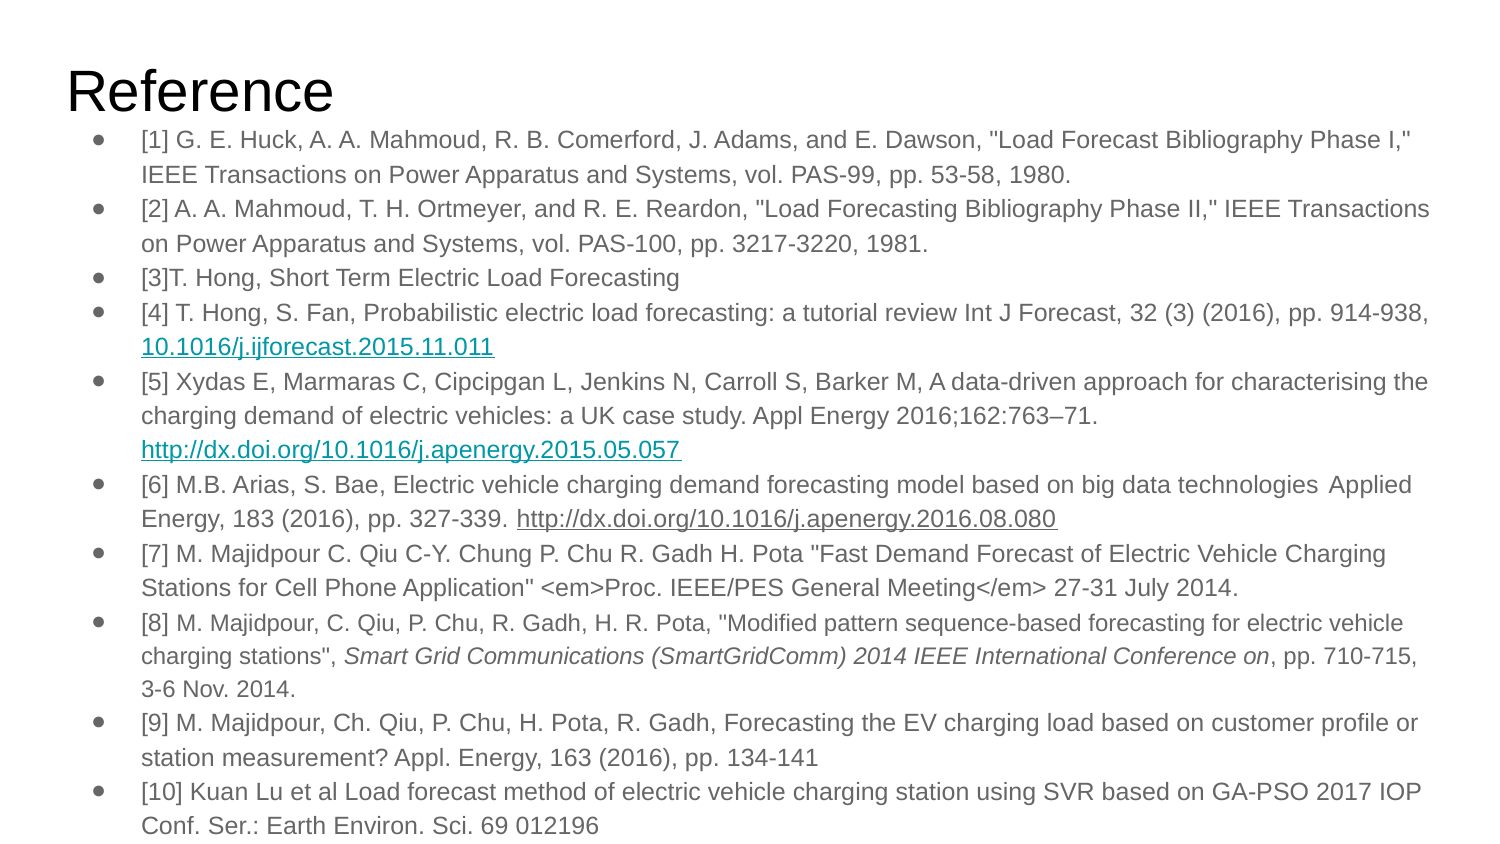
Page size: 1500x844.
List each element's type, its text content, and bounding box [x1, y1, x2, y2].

list [1] G. E. Huck, A. A. Mahmoud, R. B. Comerford, J. Adams, and E. Dawson, "Load Forecast Bibliography Phase I," IEEE Transactions on Power Apparatus and Systems, vol. PAS-99, pp. 53-58, 1980. [2] A. A. Mahmoud, T. H. Ortmeyer, and R. E. Reardon, "Load Forecasting Bibliography Phase II," IEEE Transactions on Power Apparatus and Systems, vol. PAS-100, pp. 3217-3220, 1981. [3]T. Hong, Short Term Electric Load Forecasting [4] T. Hong, S. Fan, Probabilistic electric load forecasting: a tutorial review Int J Forecast, 32 (3) (2016), pp. 914-938, 10.1016/j.ijforecast.2015.11.011 [5] Xydas E, Marmaras C, Cipcipgan L, Jenkins N, Carroll S, Barker M, A data-driven approach for characterising the charging demand of electric vehicles: a UK case study. Appl Energy 2016;162:763–71. http://dx.doi.org/10.1016/j.apenergy.2015.05.057 [6] M.B. Arias, S. Bae, Electric vehicle charging demand forecasting model based on big data technologies Applied Energy, 183 (2016), pp. 327-339. http://dx.doi.org/10.1016/j.apenergy.2016.08.080 [7] M. Majidpour C. Qiu C-Y. Chung P. Chu R. Gadh H. Pota "Fast Demand Forecast of Electric Vehicle Charging Stations for Cell Phone Application" <em>Proc. IEEE/PES General Meeting</em> 27-31 July 2014. [8] M. Majidpour, C. Qiu, P. Chu, R. Gadh, H. R. Pota, "Modified pattern sequence-based forecasting for electric vehicle charging stations", Smart Grid Communications (SmartGridComm) 2014 IEEE International Conference on, pp. 710-715, 3-6 Nov. 2014. [9] M. Majidpour, Ch. Qiu, P. Chu, H. Pota, R. Gadh, Forecasting the EV charging load based on customer profile or station measurement? Appl. Energy, 163 (2016), pp. 134-141 [10] Kuan Lu et al Load forecast method of electric vehicle charging station using SVR based on GA-PSO 2017 IOP Conf. Ser.: Earth Environ. Sci. 69 012196 [51, 104, 1449, 777]
title Reference [51, 38, 1449, 104]
